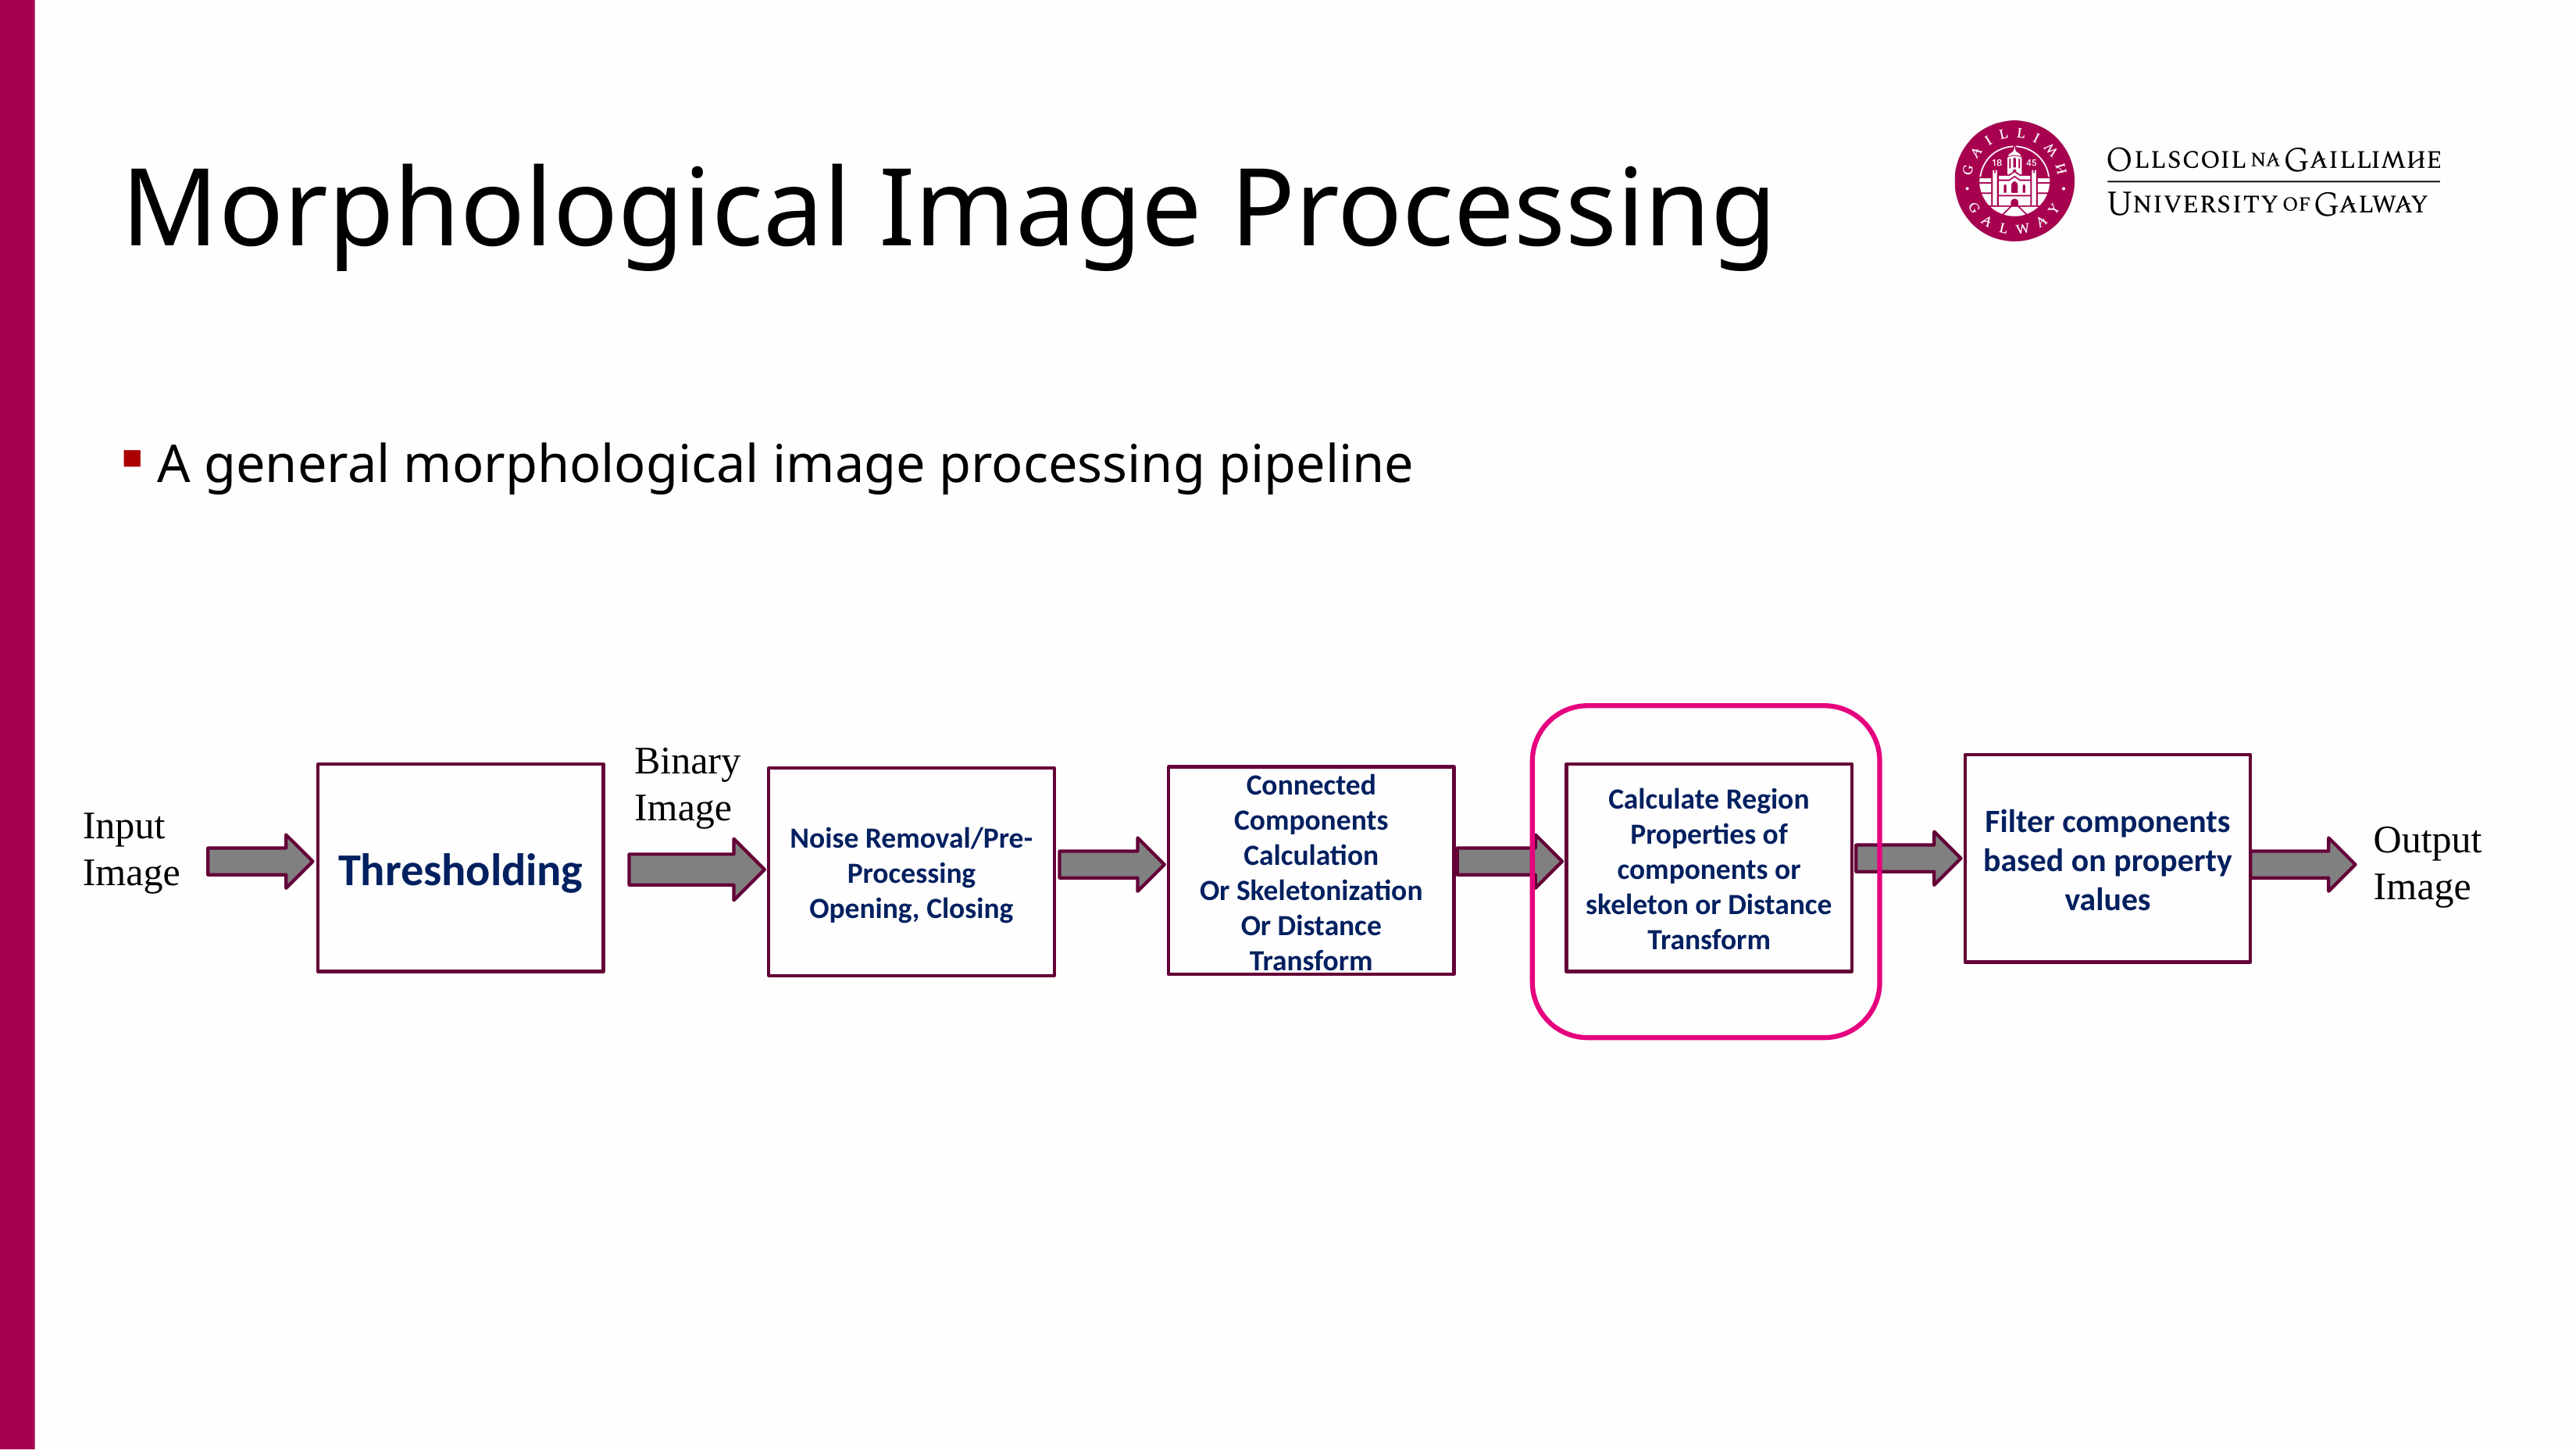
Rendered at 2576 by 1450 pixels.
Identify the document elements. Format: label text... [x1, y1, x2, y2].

text_box Output Image [2361, 808, 2505, 914]
text_box Input Image [71, 793, 214, 899]
list A general morphological image processing pipeline [109, 359, 1828, 1317]
text_box Noise Removal/Pre-Processing Opening, Closing [767, 766, 1056, 977]
text_box [1058, 836, 1166, 893]
text_box [1882, 830, 1963, 887]
text_box Thresholding [316, 762, 605, 973]
text_box [1530, 704, 1882, 1040]
title Morphological Image Processing [109, 132, 1936, 263]
text_box Binary Image [623, 729, 766, 834]
text_box [2249, 836, 2357, 893]
text_box Filter components based on property values [1964, 753, 2252, 964]
text_box Connected Components Calculation Or Skeletonization Or Distance Transform [1167, 765, 1456, 976]
text_box [214, 833, 315, 890]
text_box [1455, 846, 1530, 877]
text_box [627, 837, 766, 902]
